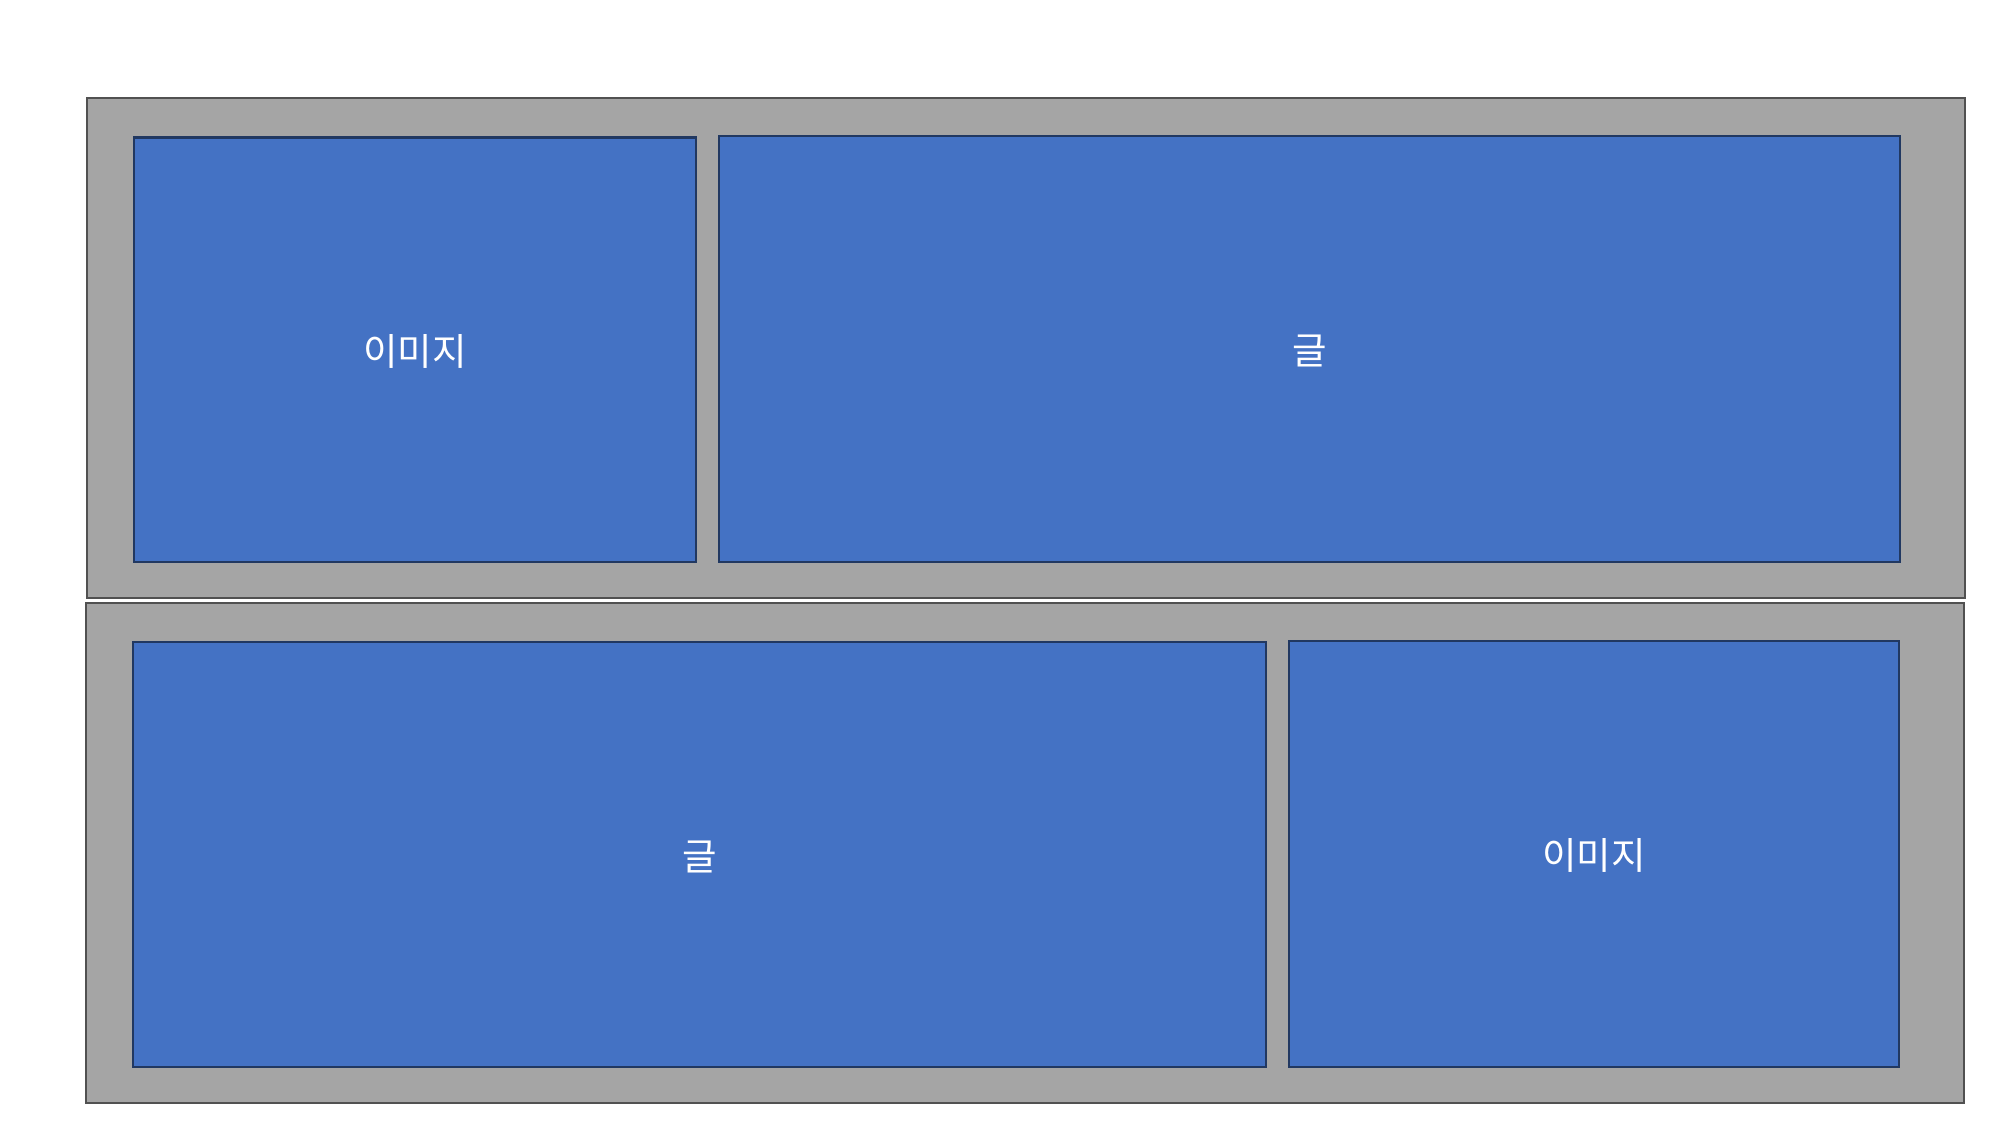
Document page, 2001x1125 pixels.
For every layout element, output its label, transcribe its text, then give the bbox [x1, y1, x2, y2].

text_box 글 [132, 641, 1267, 1068]
text_box 글 [718, 135, 1901, 563]
text_box 이미지 [133, 136, 697, 563]
text_box [85, 602, 1965, 1104]
text_box [86, 97, 1966, 599]
text_box 이미지 [1288, 640, 1900, 1068]
